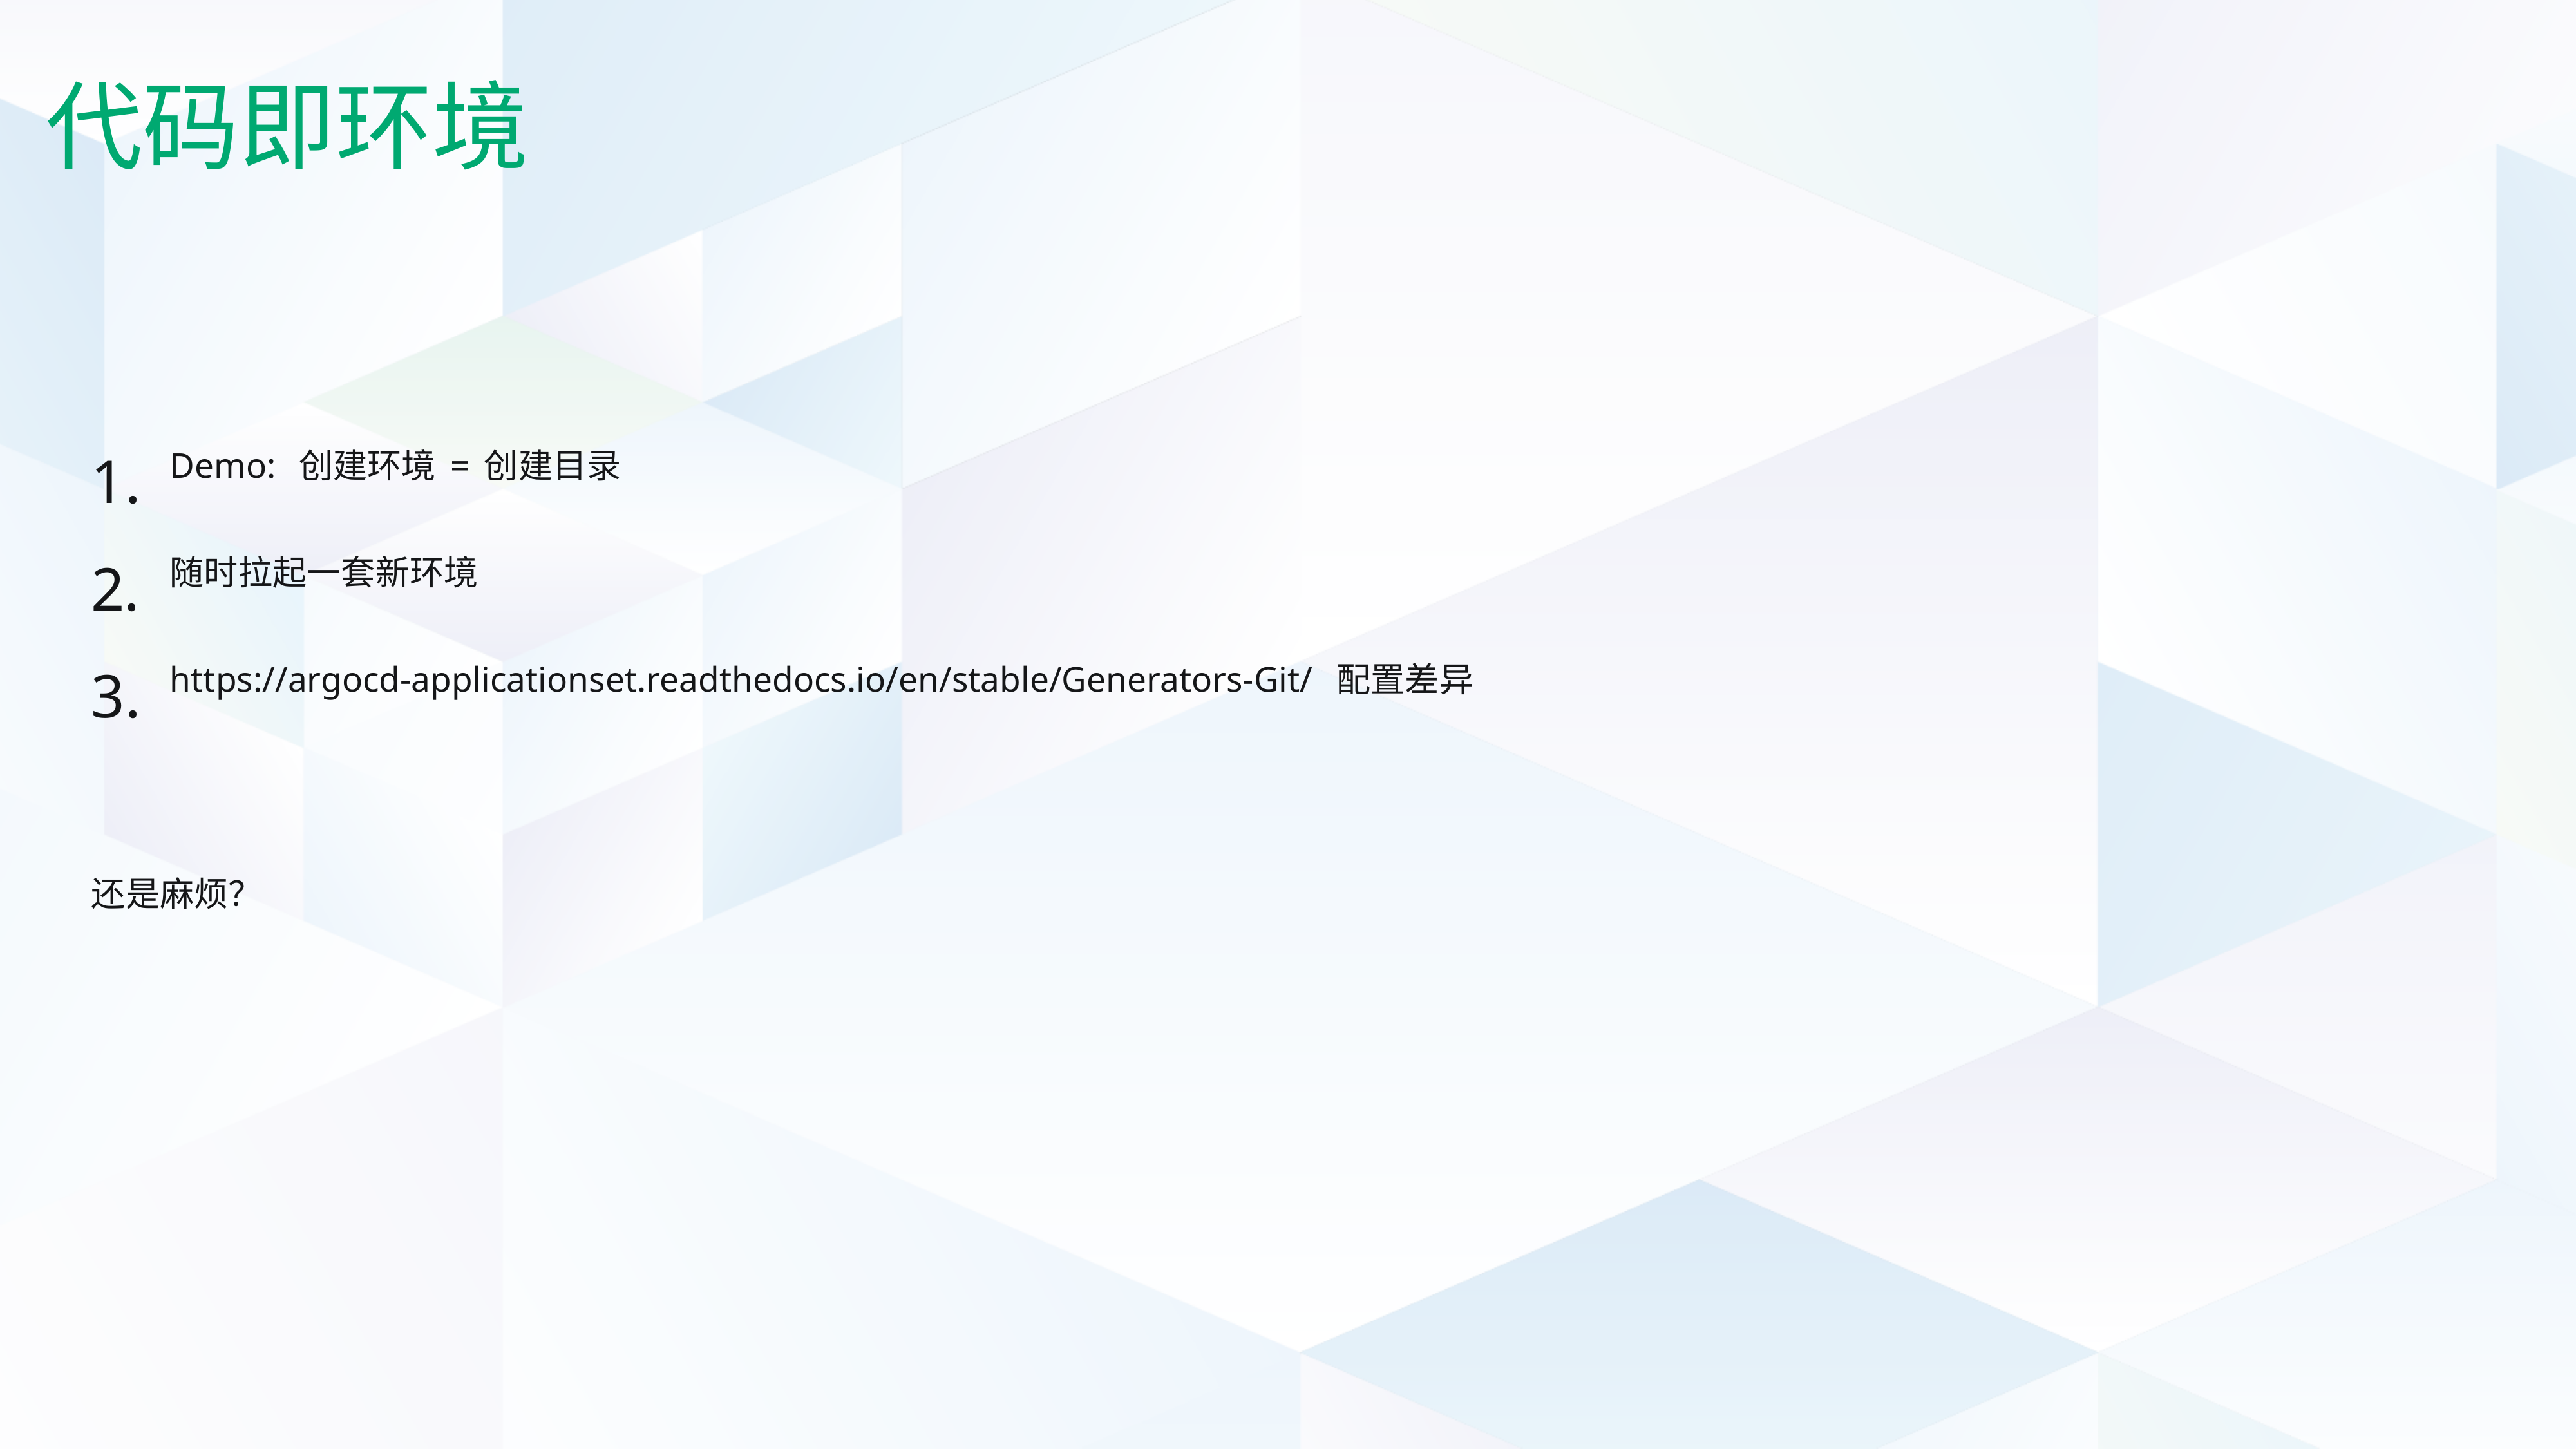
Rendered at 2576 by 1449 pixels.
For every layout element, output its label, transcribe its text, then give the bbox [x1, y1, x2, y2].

title 代码即环境 [40, 9, 1916, 187]
text_box Demo: 创建环境=创建目录 随时拉起一套新环境 https://argocd-applicationset.readthedocs.io/en/stable/Generators-Git/ 配置差异 还是麻烦？ [86, 402, 2309, 1056]
picture [0, 0, 2576, 1449]
